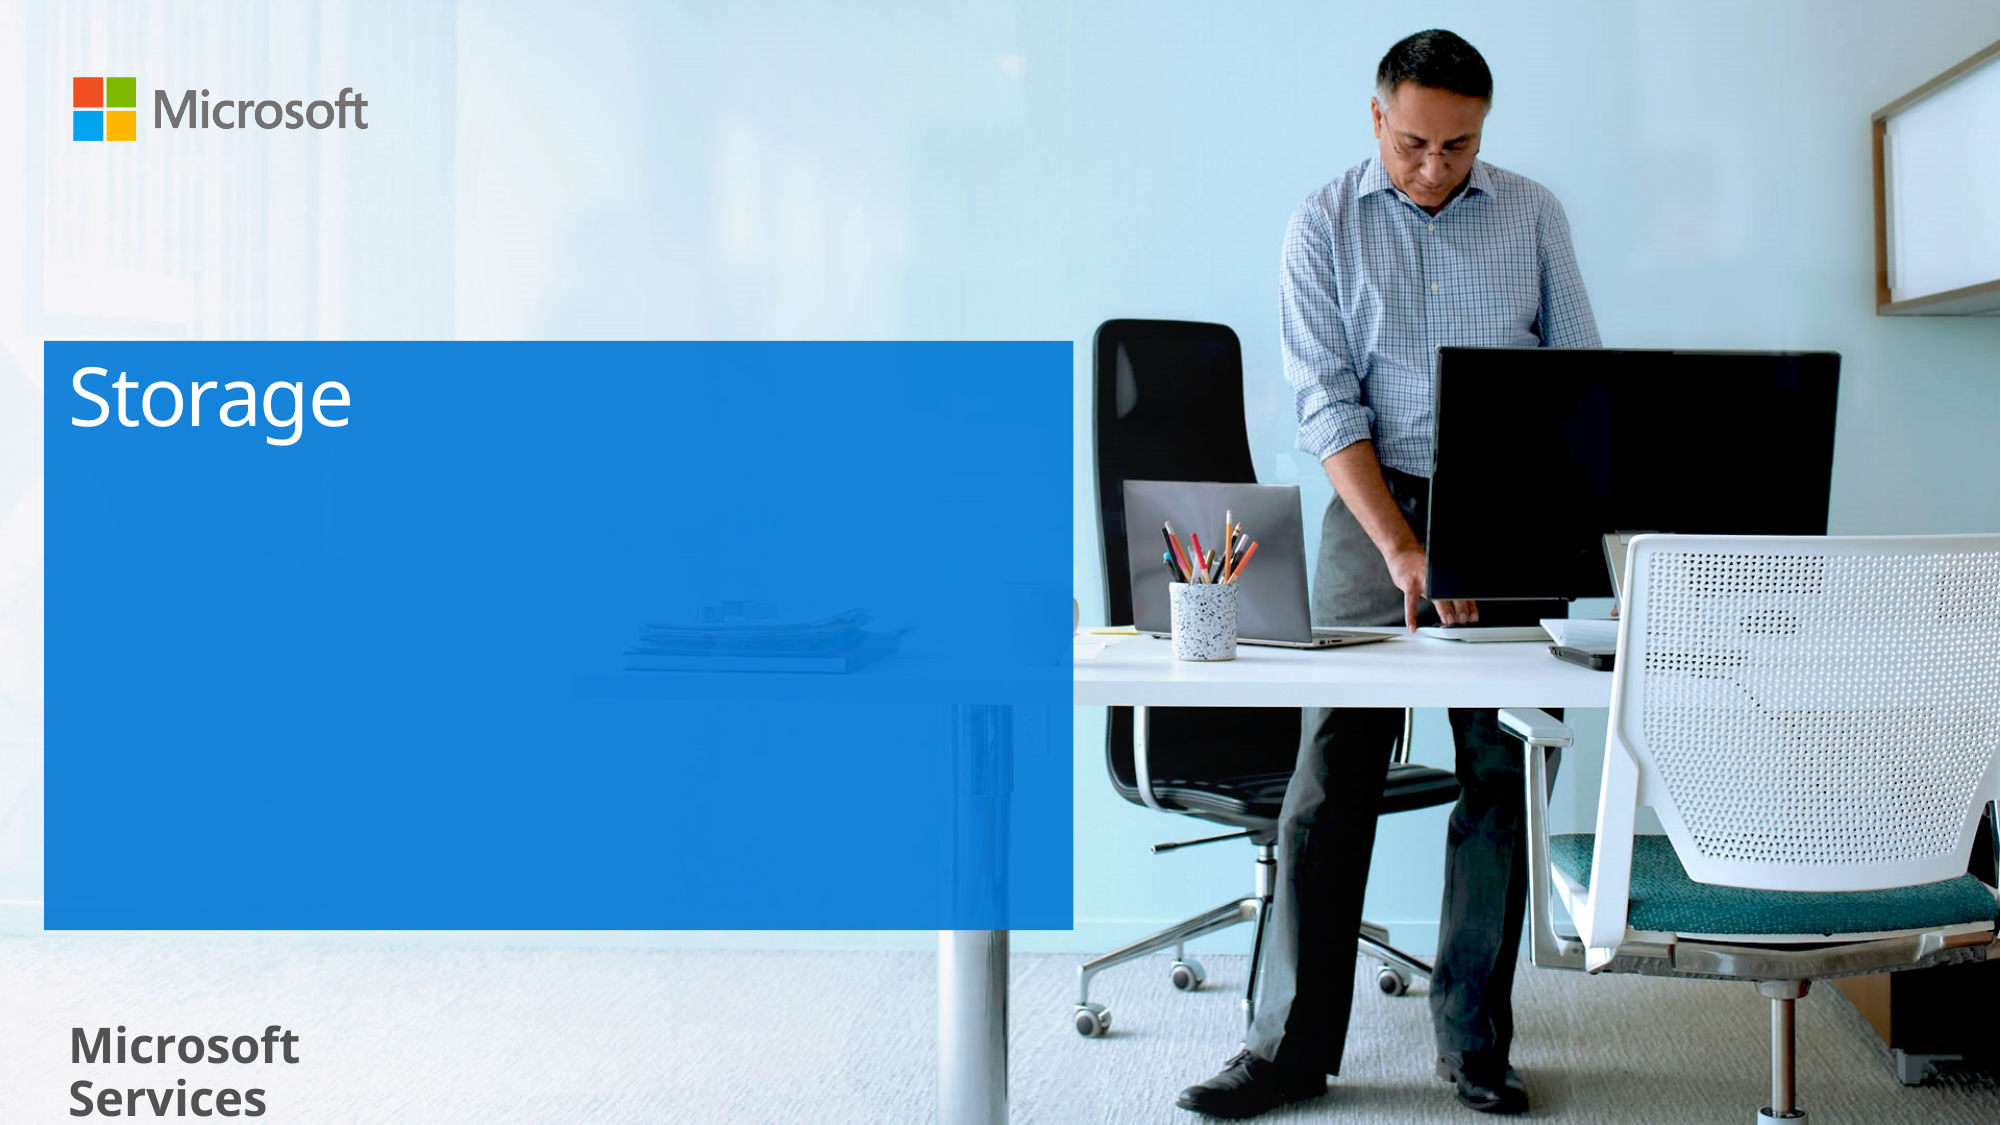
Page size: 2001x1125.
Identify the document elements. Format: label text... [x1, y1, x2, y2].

picture [0, 0, 2000, 1125]
title Storage [44, 340, 1074, 635]
